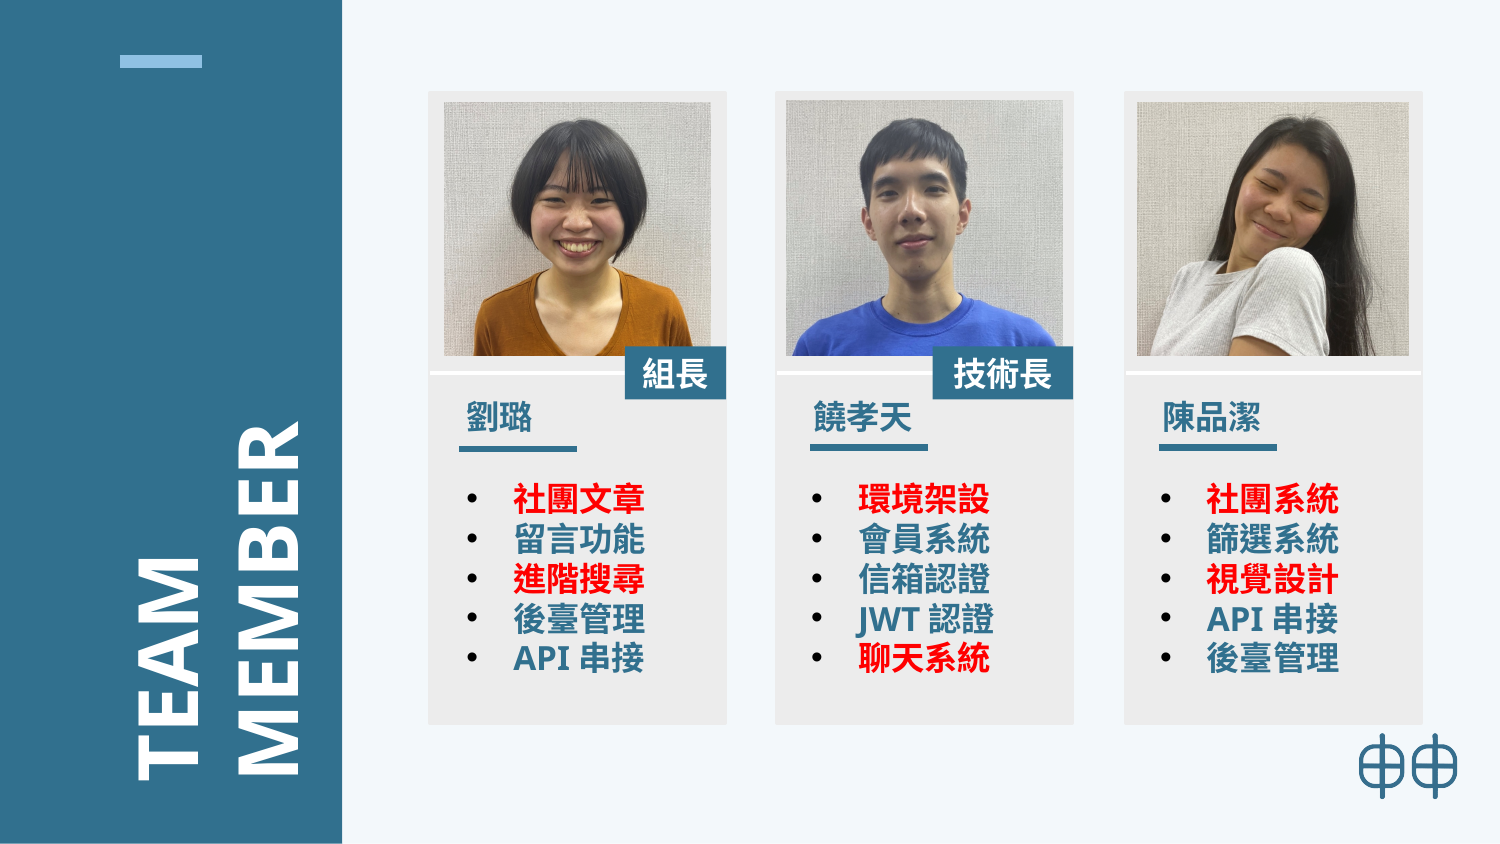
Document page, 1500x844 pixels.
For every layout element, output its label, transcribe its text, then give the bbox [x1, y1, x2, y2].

text_box 技術長 [932, 377, 1074, 400]
picture [1338, 713, 1500, 805]
picture [786, 99, 1063, 356]
text_box 技術長 [932, 346, 1074, 376]
text_box [1124, 377, 1423, 725]
text_box 饒孝天 [798, 381, 1035, 435]
text_box 陳品潔 [1147, 381, 1384, 435]
text_box [1124, 91, 1423, 376]
text_box [775, 377, 1074, 725]
picture [1137, 102, 1410, 356]
text_box [428, 91, 727, 375]
text_box [428, 377, 727, 725]
text_box 環境架設 會員系統 信箱認證 JWT認證 聊天系統 [796, 462, 1070, 516]
picture [444, 102, 711, 356]
title TEAM MEMBER [99, 167, 238, 798]
text_box 劉璐 [451, 381, 688, 435]
text_box [775, 91, 1074, 375]
text_box 社團系統 篩選系統 視覺設計 API串接 後臺管理 [1144, 462, 1419, 516]
text_box 組長 [624, 346, 727, 400]
text_box 社團文章 留言功能 進階搜尋 後臺管理 API串接 [451, 462, 725, 516]
